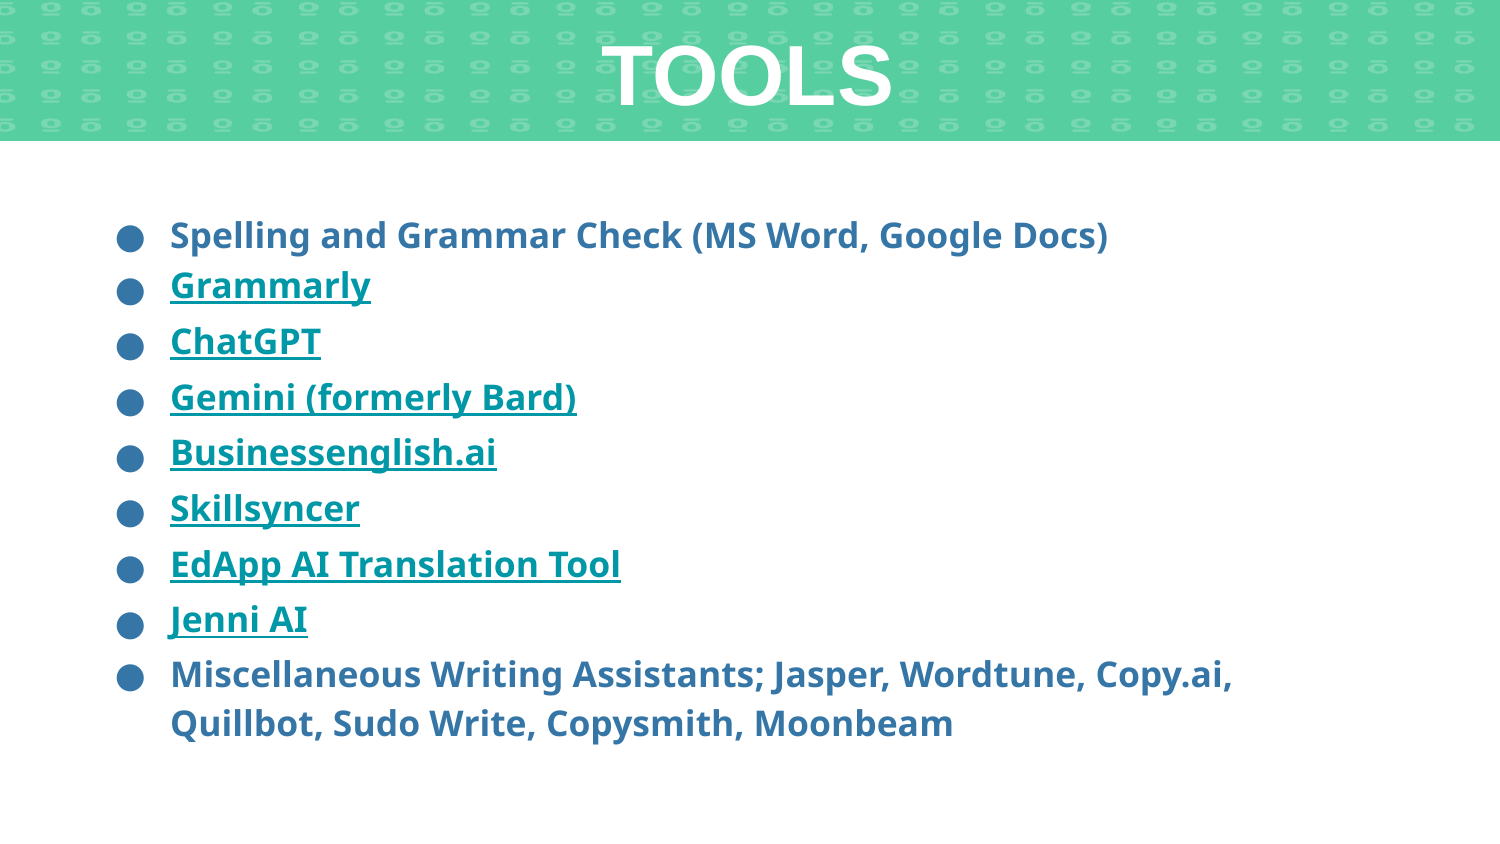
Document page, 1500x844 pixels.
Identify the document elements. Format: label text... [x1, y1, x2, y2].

picture [0, 0, 1500, 232]
text_box Spelling and Grammar Check (MS Word, Google Docs) Grammarly ChatGPT Gemini (formerly Bard) Businessenglish.ai Skillsyncer EdApp AI Translation Tool Jenni AI Miscellaneous Writing Assistants; Jasper, Wordtune, Copy.ai, Quillbot, Sudo Write, Copysmith, Moonbeam [81, 241, 1366, 834]
